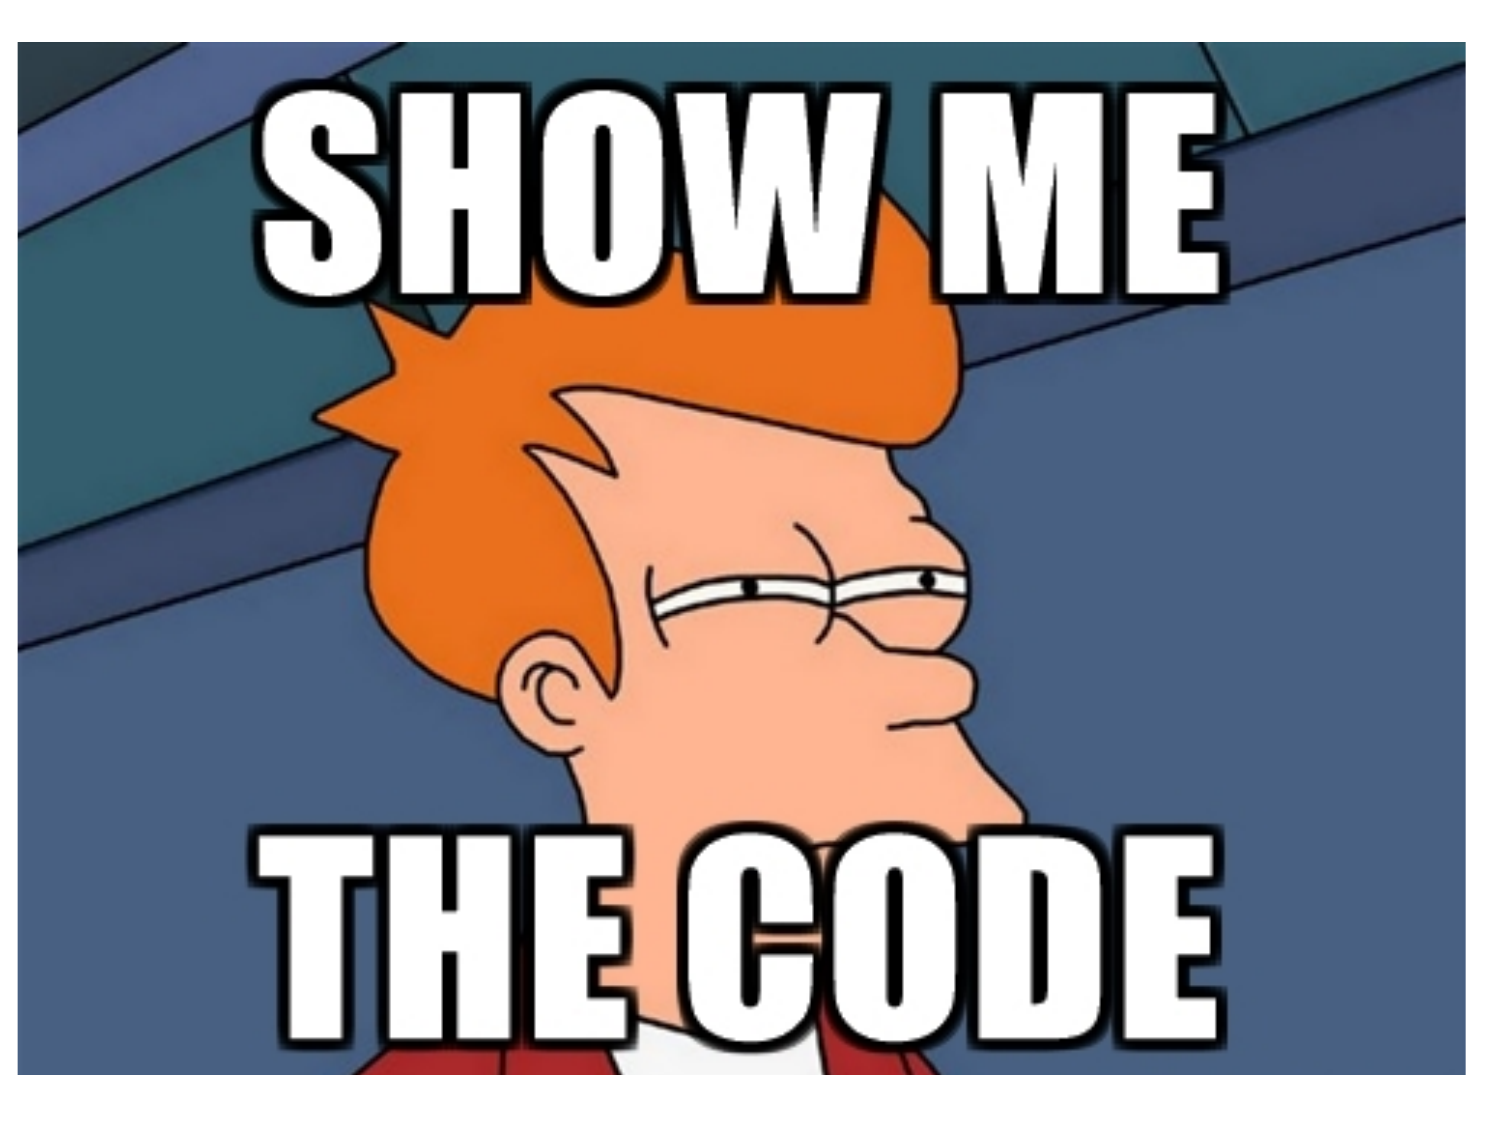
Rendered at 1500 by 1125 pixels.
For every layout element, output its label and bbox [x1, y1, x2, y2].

picture [17, 42, 1466, 1076]
